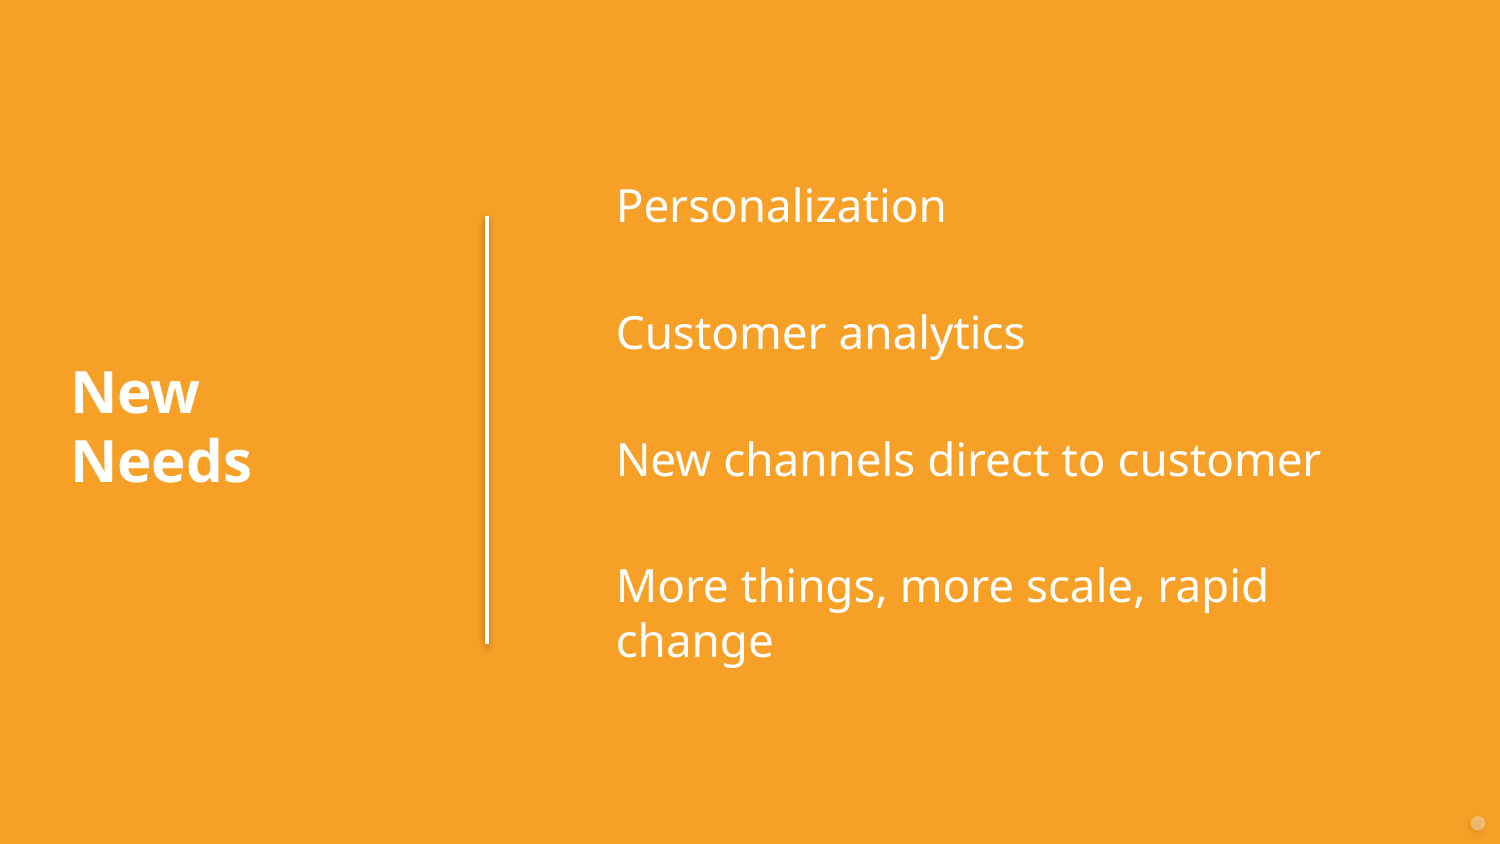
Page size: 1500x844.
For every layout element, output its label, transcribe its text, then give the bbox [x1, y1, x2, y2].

text_box [1469, 815, 1486, 832]
text_box New Needs [55, 347, 400, 486]
text_box Personalization Customer analytics New channels direct to customer More things, more scale, rapid change [601, 193, 1434, 651]
